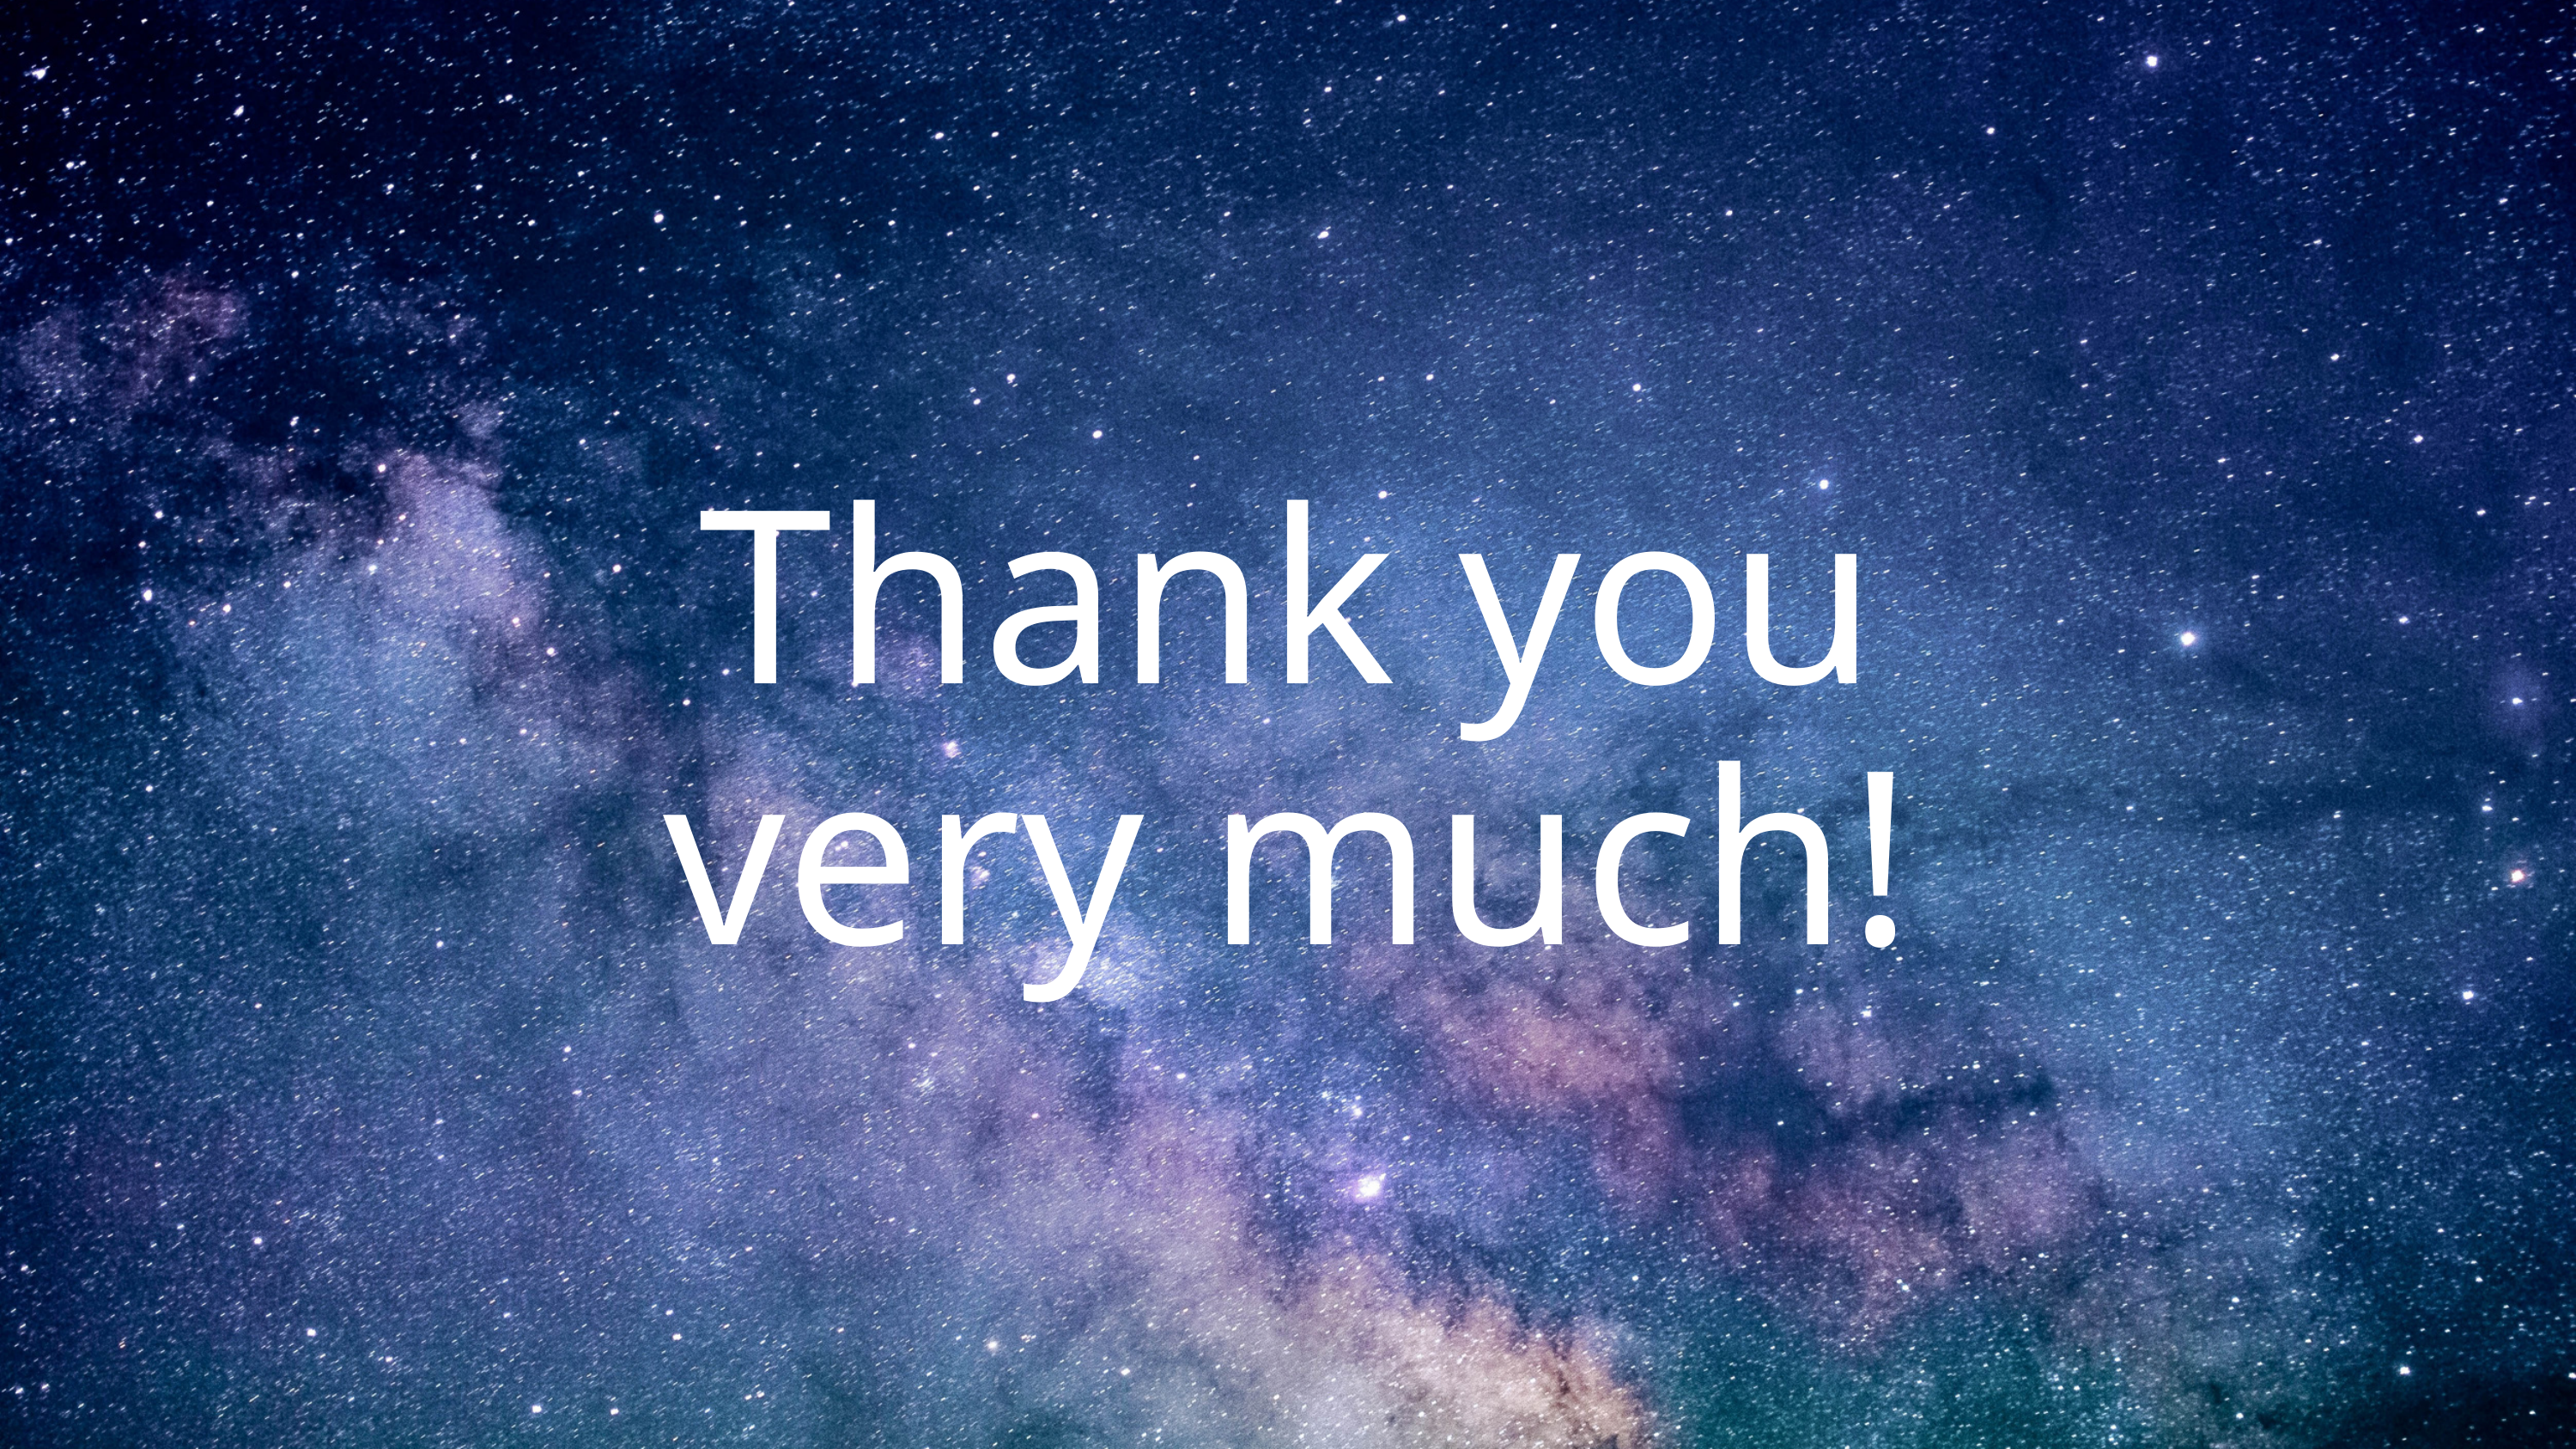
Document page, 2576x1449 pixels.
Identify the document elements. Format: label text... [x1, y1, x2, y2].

text_box [0, 0, 2576, 1449]
text_box Thank you very much! [437, 470, 2139, 993]
